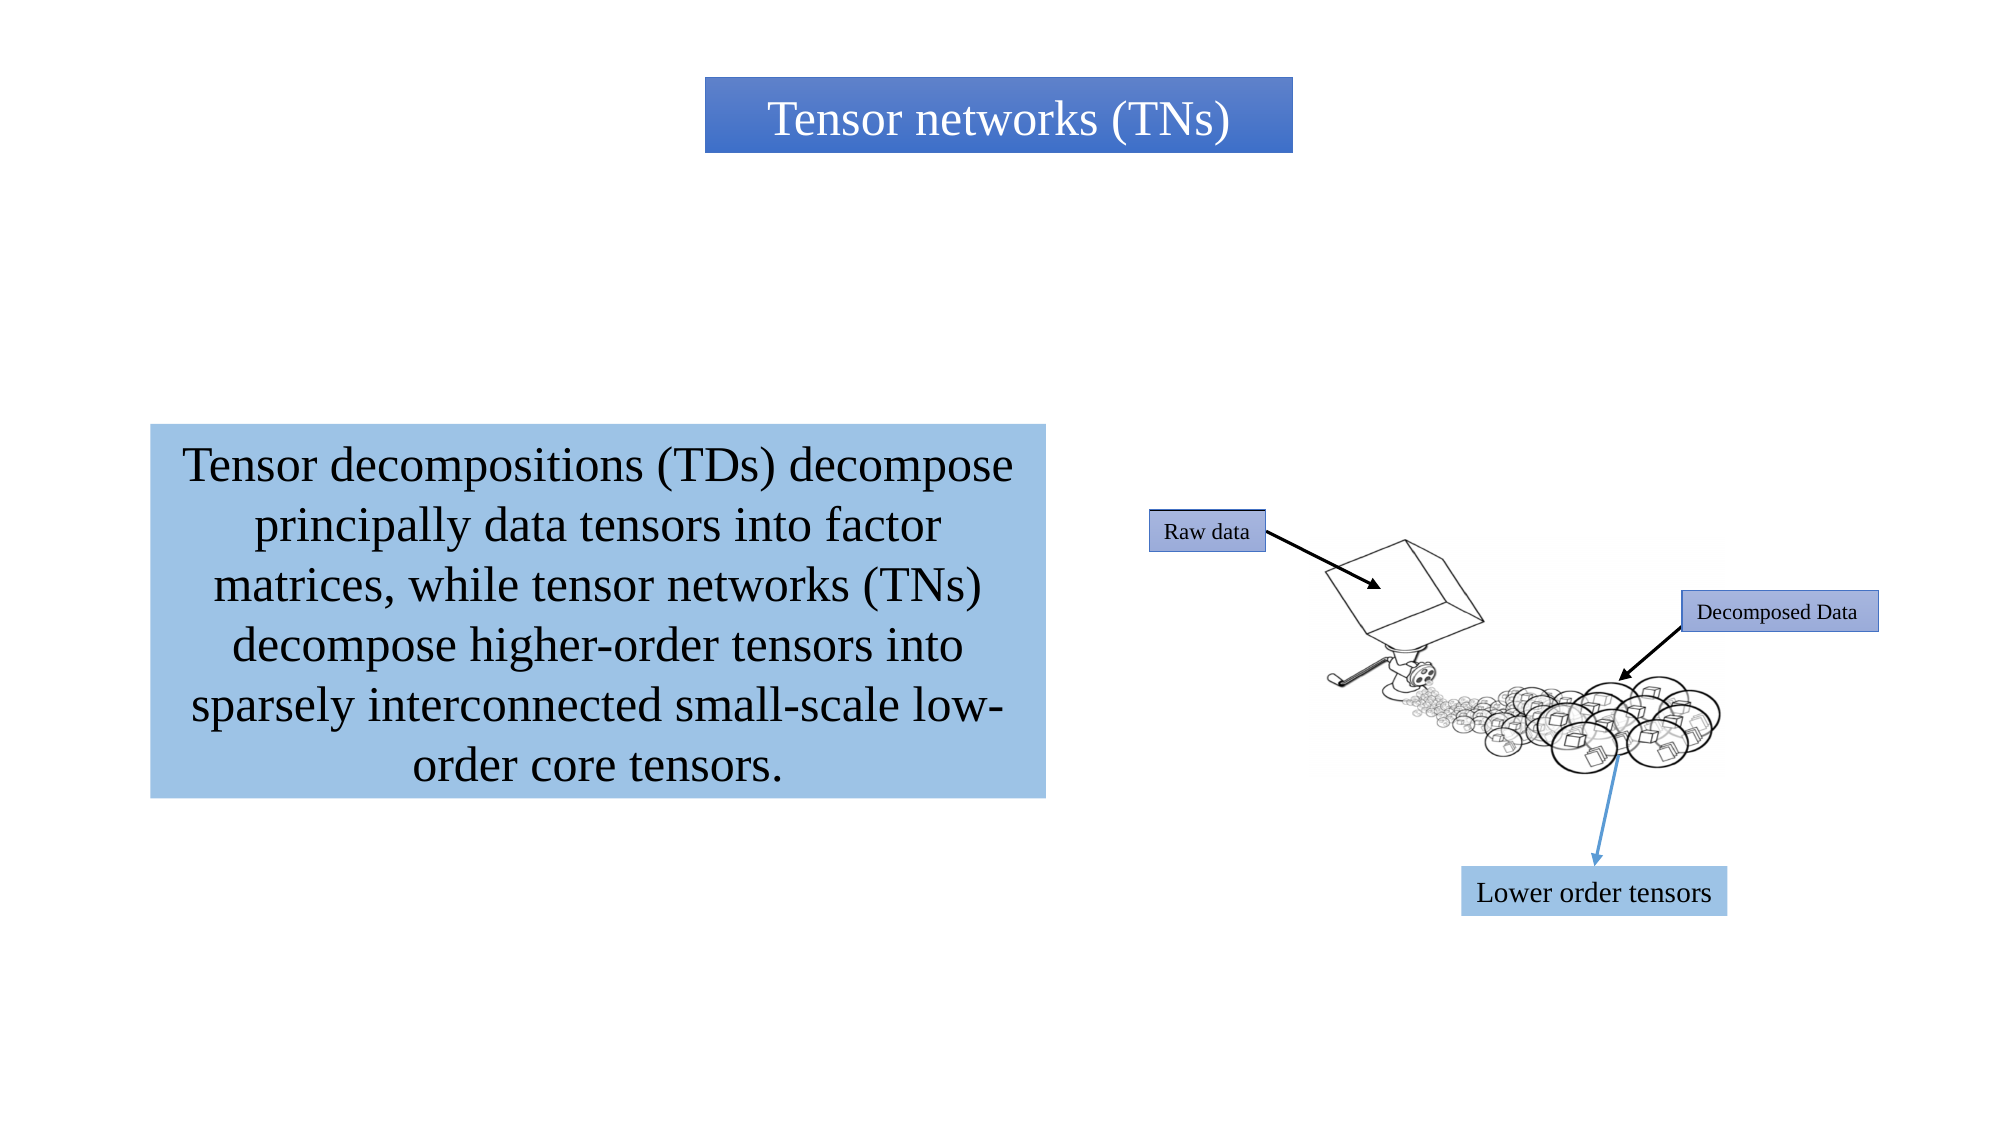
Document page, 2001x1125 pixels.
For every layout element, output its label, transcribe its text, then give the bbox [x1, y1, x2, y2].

text_box Lower order tensors [1461, 866, 1728, 916]
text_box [1149, 509, 1879, 777]
text_box Tensor decompositions (TDs) decompose principally data tensors into factor matrices, while tensor networks (TNs) decompose higher-order tensors into sparsely interconnected small-scale low-order core tensors. [150, 423, 1046, 799]
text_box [1594, 754, 1619, 867]
text_box Tensor networks (TNs) [705, 77, 1293, 153]
